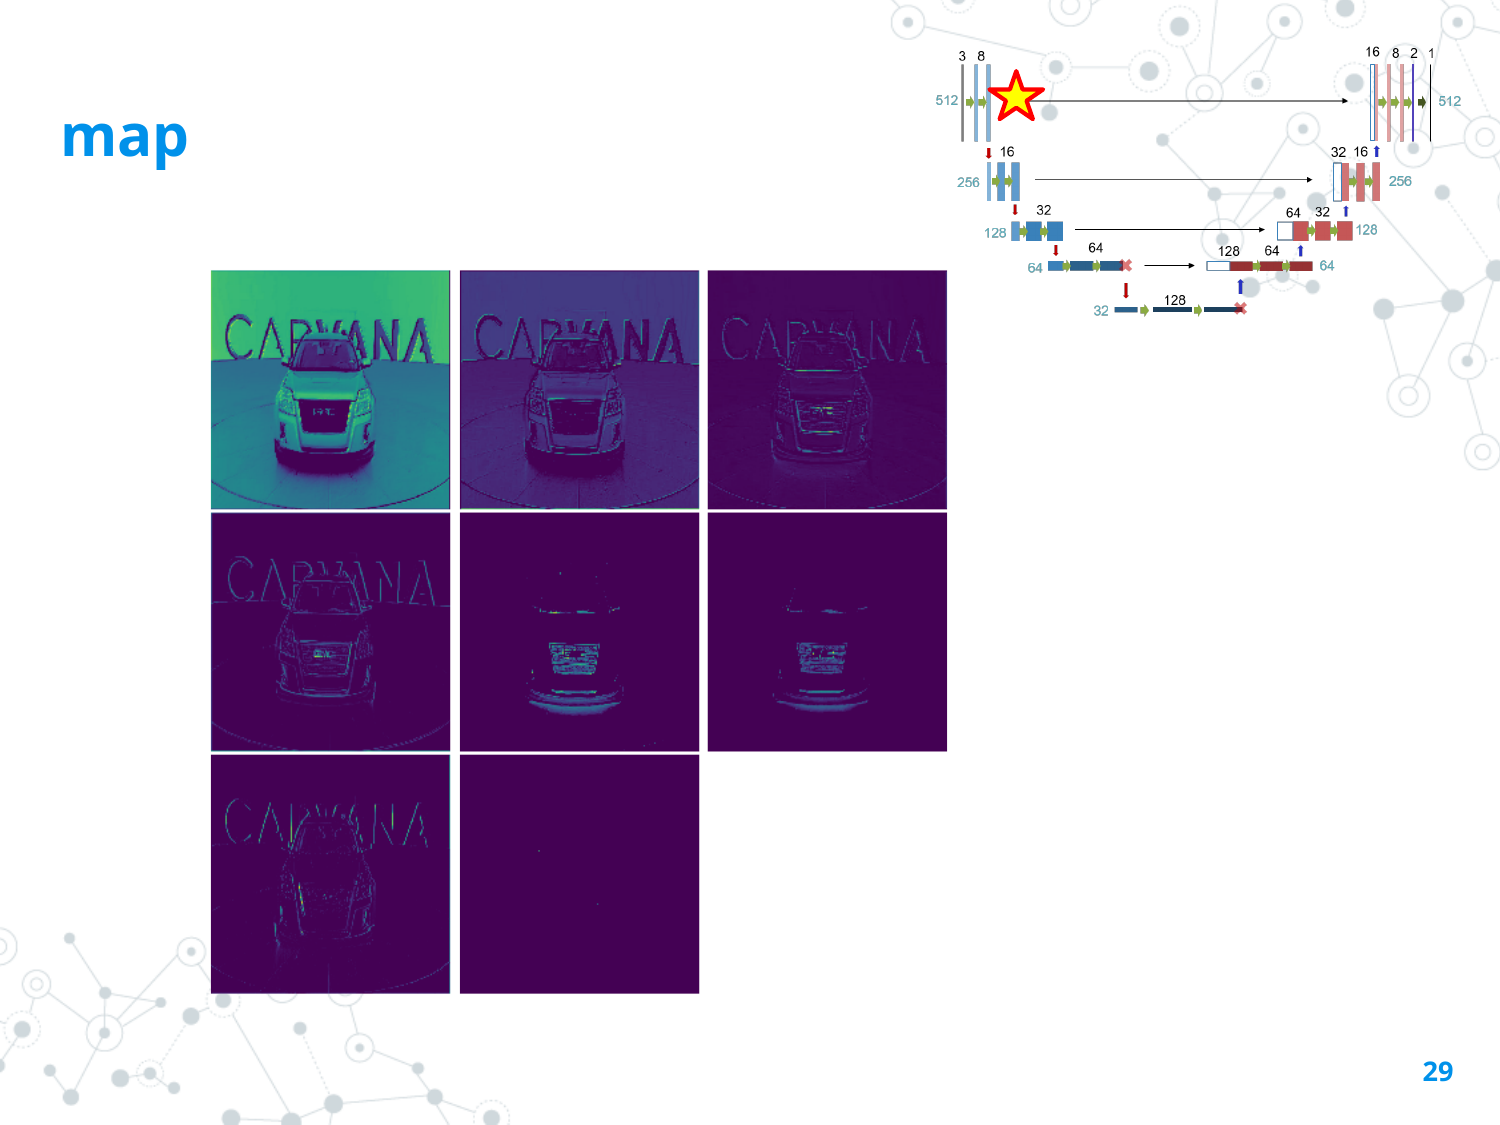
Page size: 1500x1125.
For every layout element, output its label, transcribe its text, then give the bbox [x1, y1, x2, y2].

slide_number 29 [1378, 1038, 1469, 1125]
title Visualization of Feature map [45, 29, 883, 183]
picture [0, 0, 1500, 1125]
